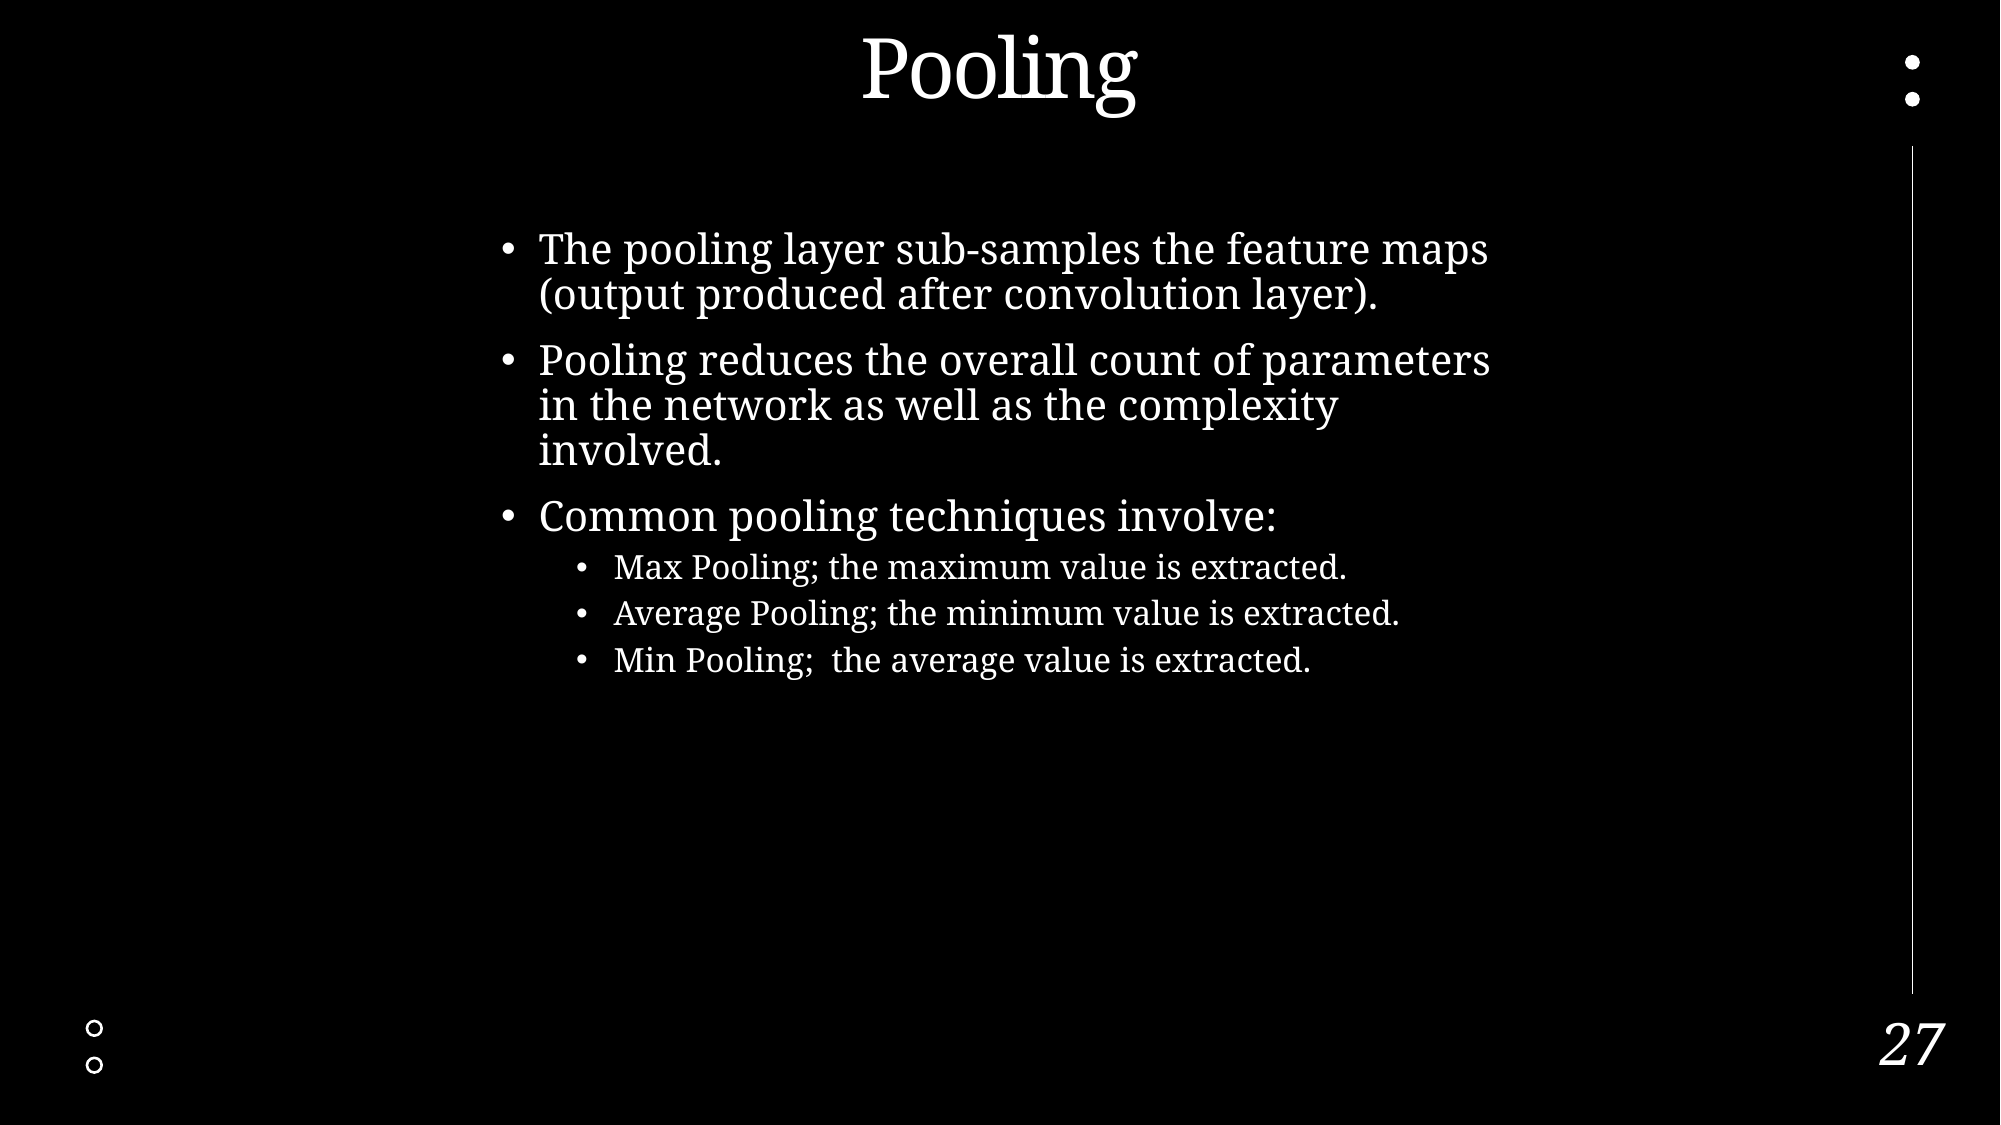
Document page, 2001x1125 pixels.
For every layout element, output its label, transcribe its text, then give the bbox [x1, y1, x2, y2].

text_box The pooling layer sub-samples the feature maps (output produced after convolution layer). Pooling reduces the overall count of parameters in the network as well as the complexity involved. Common pooling techniques involve: Max Pooling; the maximum value is extracted. Average Pooling; the minimum value is extracted. Min Pooling; the average value is extracted. [486, 221, 1514, 904]
title Pooling [710, 38, 1290, 160]
slide_number 27 [1853, 1024, 1972, 1070]
